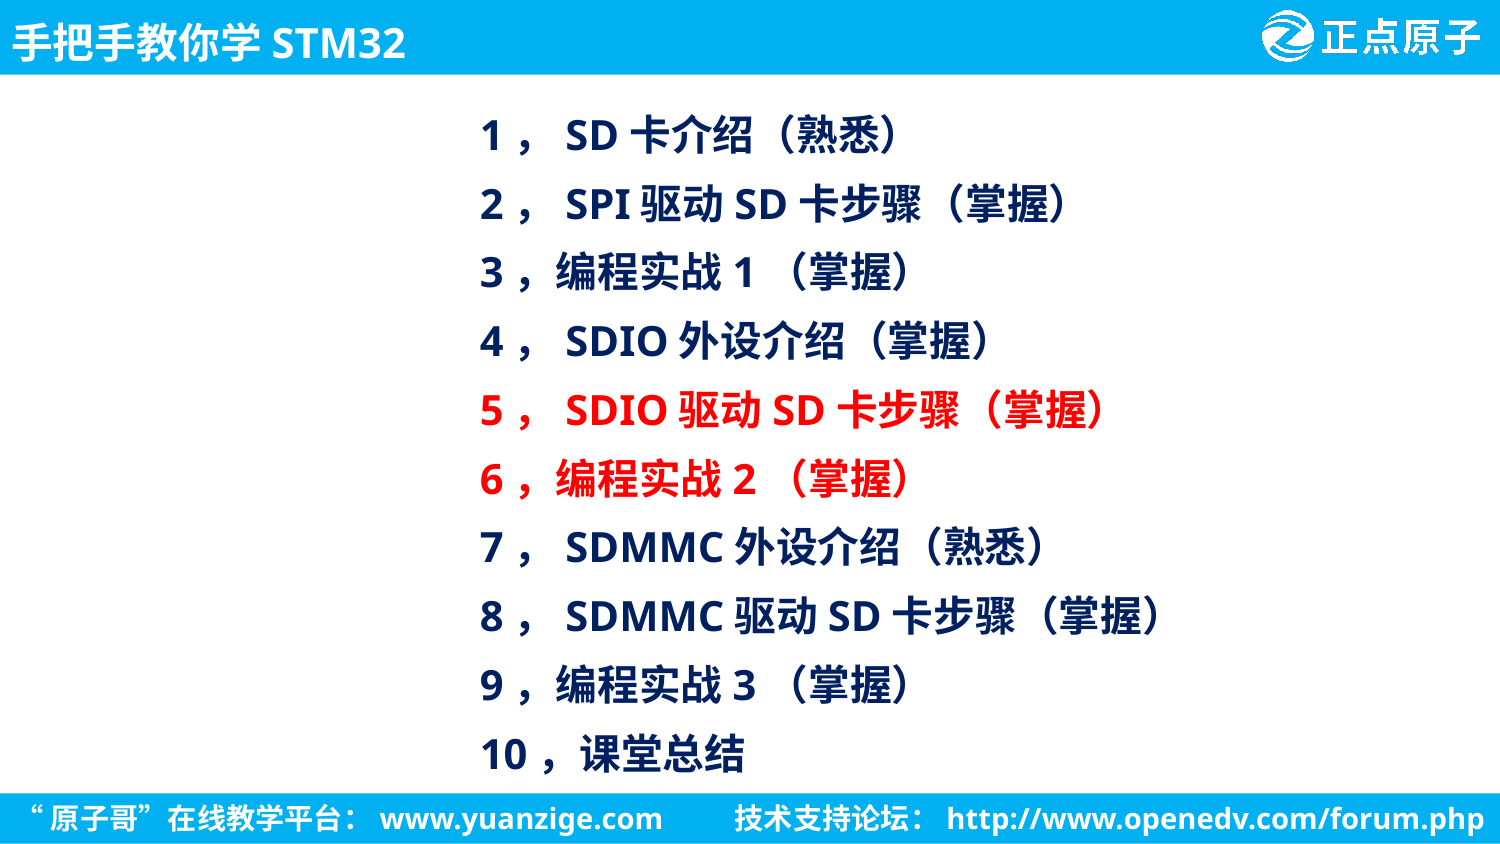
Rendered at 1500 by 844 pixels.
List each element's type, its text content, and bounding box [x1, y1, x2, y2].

text_box [0, 0, 1500, 76]
picture [1323, 21, 1357, 53]
picture [1368, 19, 1396, 42]
picture [1276, 45, 1301, 53]
picture [1412, 45, 1418, 52]
picture [1431, 45, 1438, 51]
picture [1273, 11, 1314, 45]
text_box 手把手教你学STM32 [0, 0, 967, 75]
picture [1263, 27, 1301, 61]
picture [1405, 21, 1438, 54]
picture [1391, 46, 1397, 53]
picture [1446, 21, 1479, 54]
text_box 1，SD卡介绍（熟悉） 2，SPI驱动SD卡步骤（掌握） 3，编程实战1（掌握） 4，SDIO外设介绍（掌握） 5，SDIO驱动SD卡步骤（掌握） 6，编程实战2（掌握） 7，SDMMC外设介绍（熟悉） 8，SDMMC驱动SD卡步骤（掌握） 9，编程实战3（掌握） 10，课堂总结 [472, 86, 1254, 782]
text_box “原子哥”在线教学平台：www.yuanzige.com [0, 793, 560, 843]
text_box 技术支持论坛：http://www.openedv.com/forum.php [560, 793, 1500, 843]
